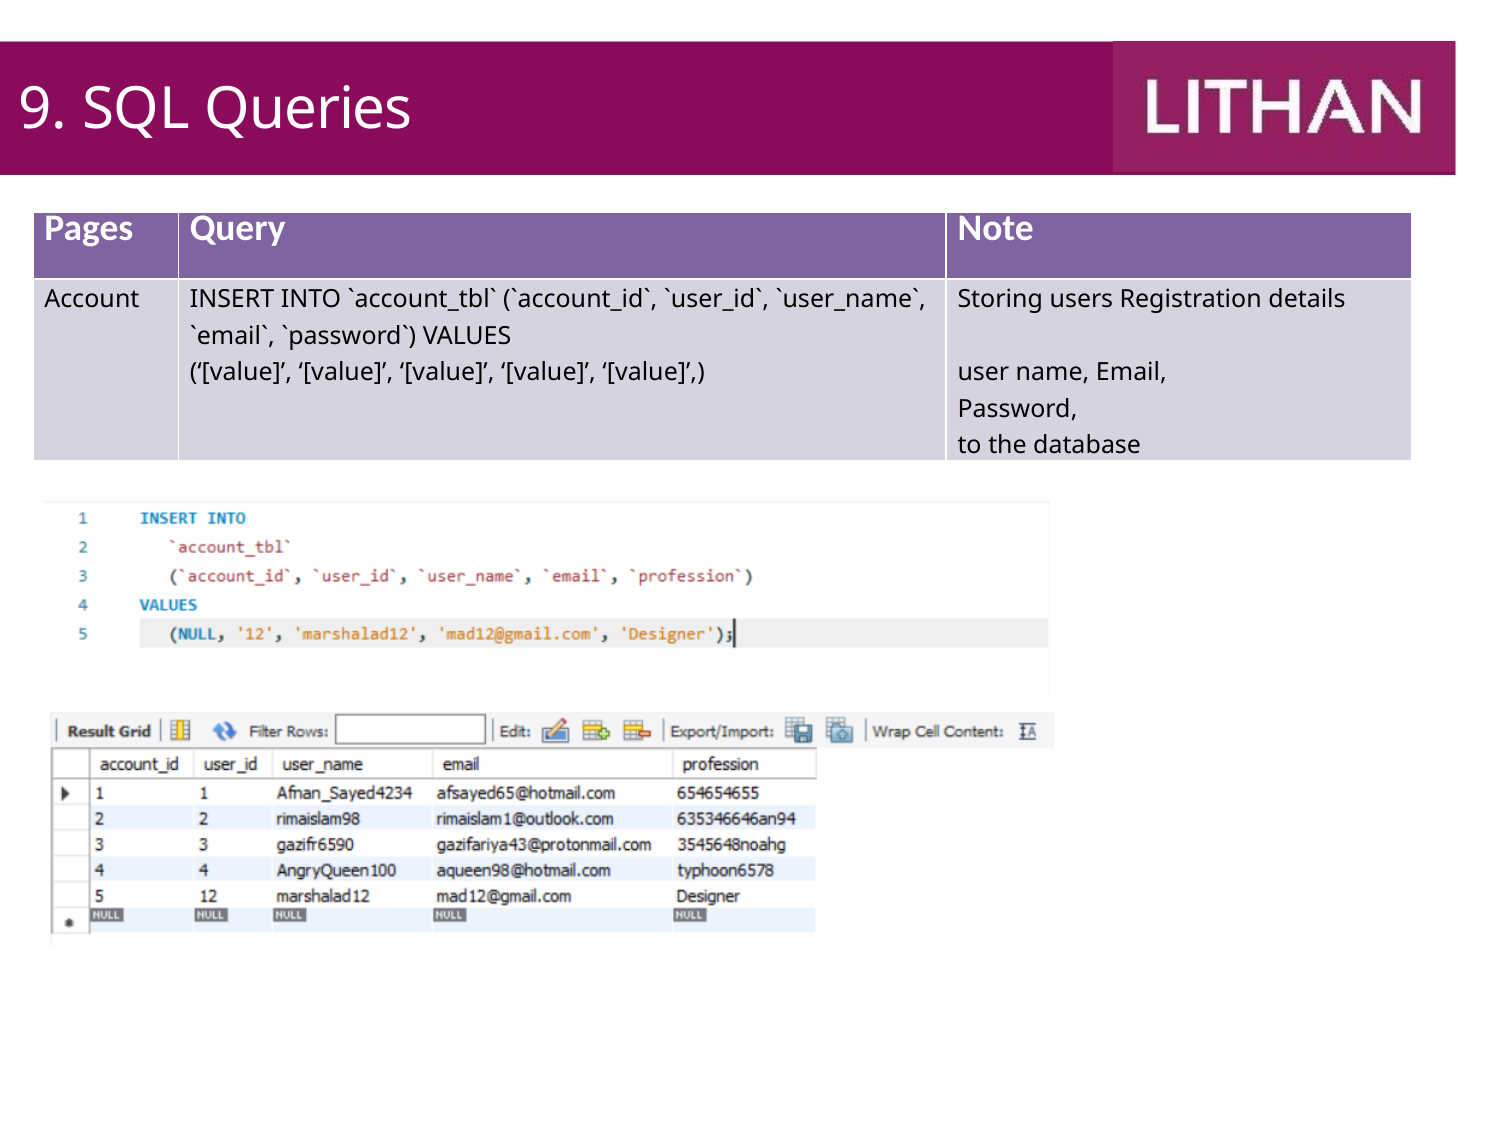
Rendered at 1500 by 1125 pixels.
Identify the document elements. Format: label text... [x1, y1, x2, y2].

table_cell INSERT INTO `account_tbl` (`account_id`, `user_id`, `user_name`, `email`, `password`) VALUES (‘[value]’, ‘[value]’, ‘[value]’, ‘[value]’, ‘[value]’,) [179, 280, 945, 460]
picture [0, 38, 1457, 179]
picture [45, 501, 1050, 697]
table_header Pages [34, 213, 178, 278]
table_header Query [179, 213, 945, 278]
table_header Note [947, 213, 1411, 278]
picture [49, 712, 1054, 946]
title 9. SQL Queries [18, 70, 1482, 141]
table_cell Account [34, 280, 178, 460]
table_cell Storing users Registration details user name, Email, Password, to the database [947, 280, 1411, 460]
